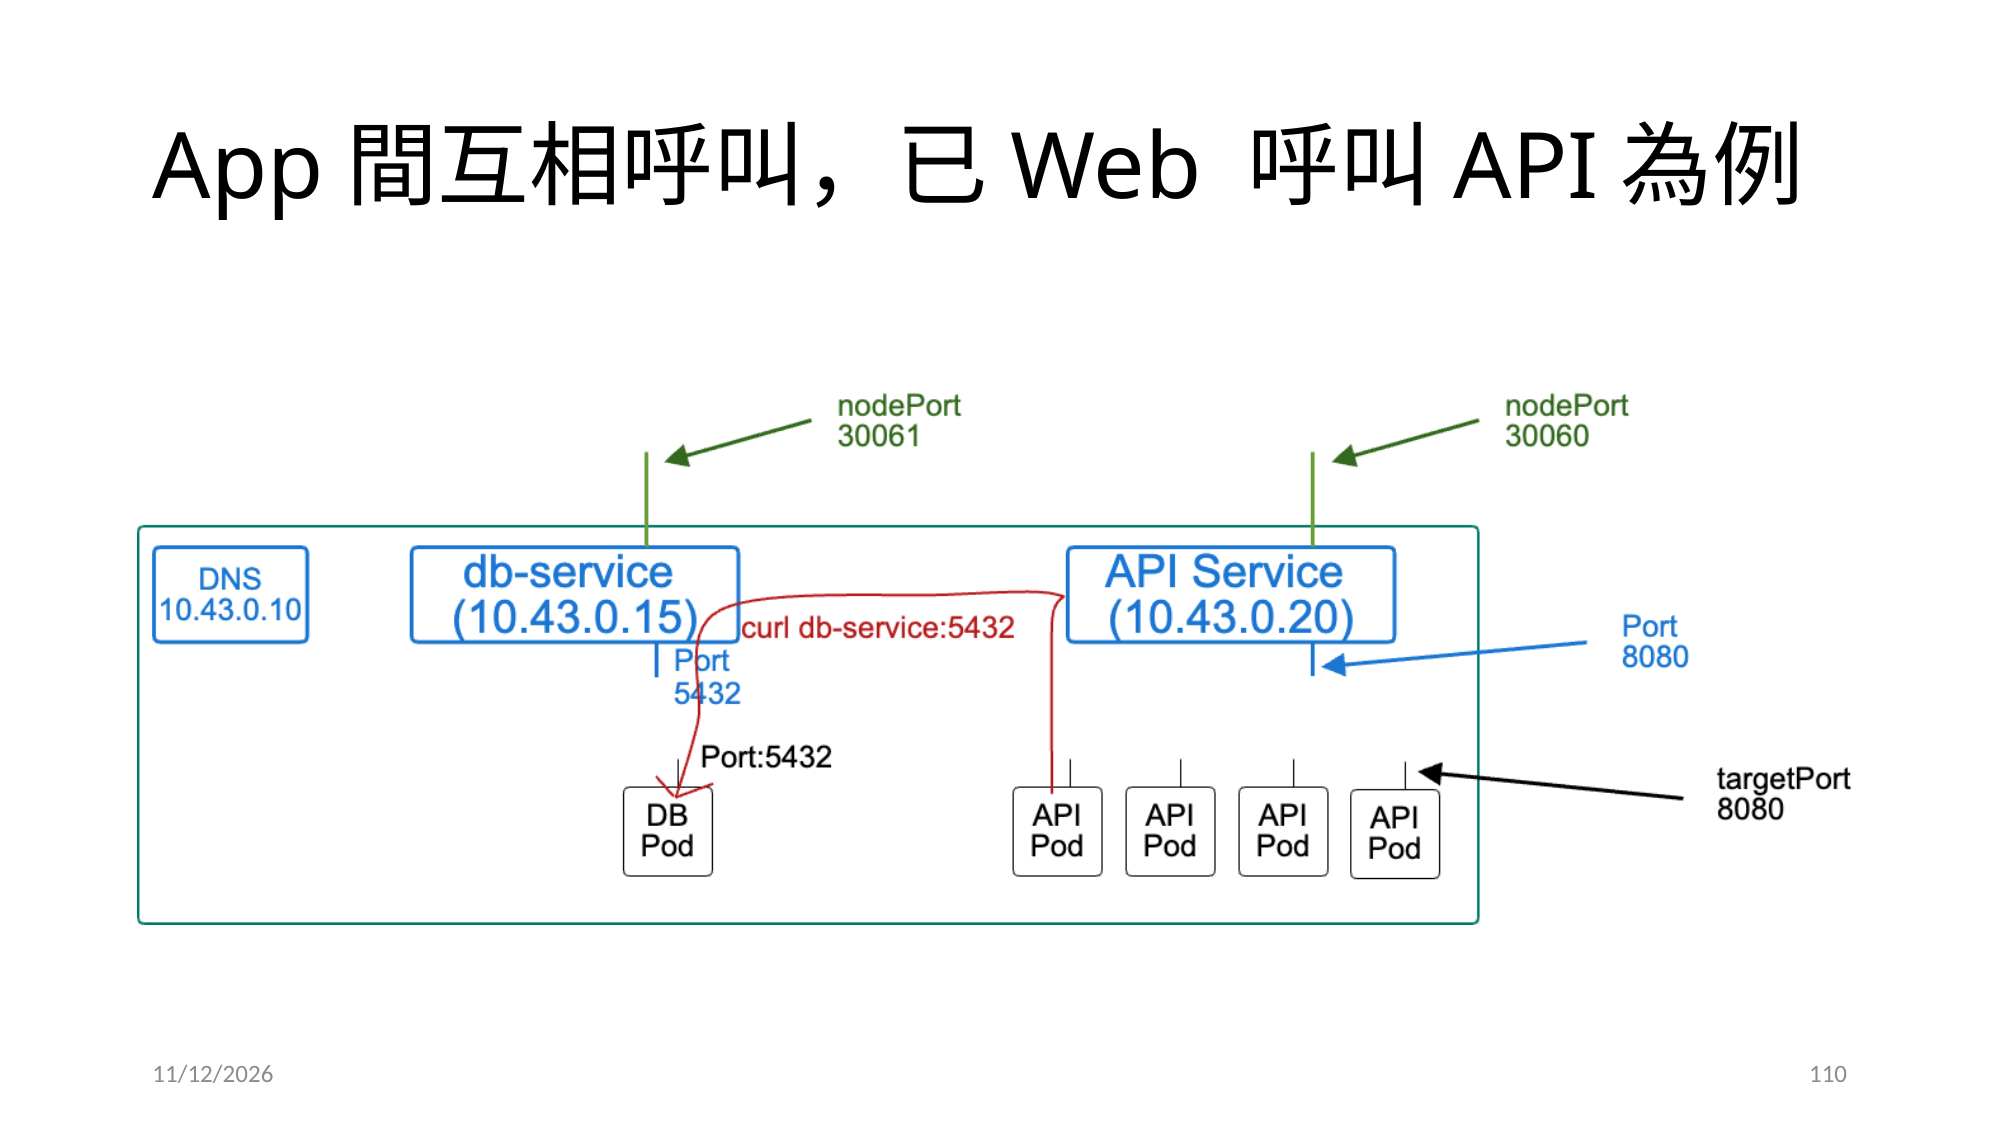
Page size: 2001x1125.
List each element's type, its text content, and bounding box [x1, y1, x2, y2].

title App間互相呼叫，已Web 呼叫API為例 [137, 59, 1863, 278]
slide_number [137, 1042, 588, 1103]
slide_number 110 [1412, 1042, 1863, 1103]
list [137, 388, 1863, 925]
